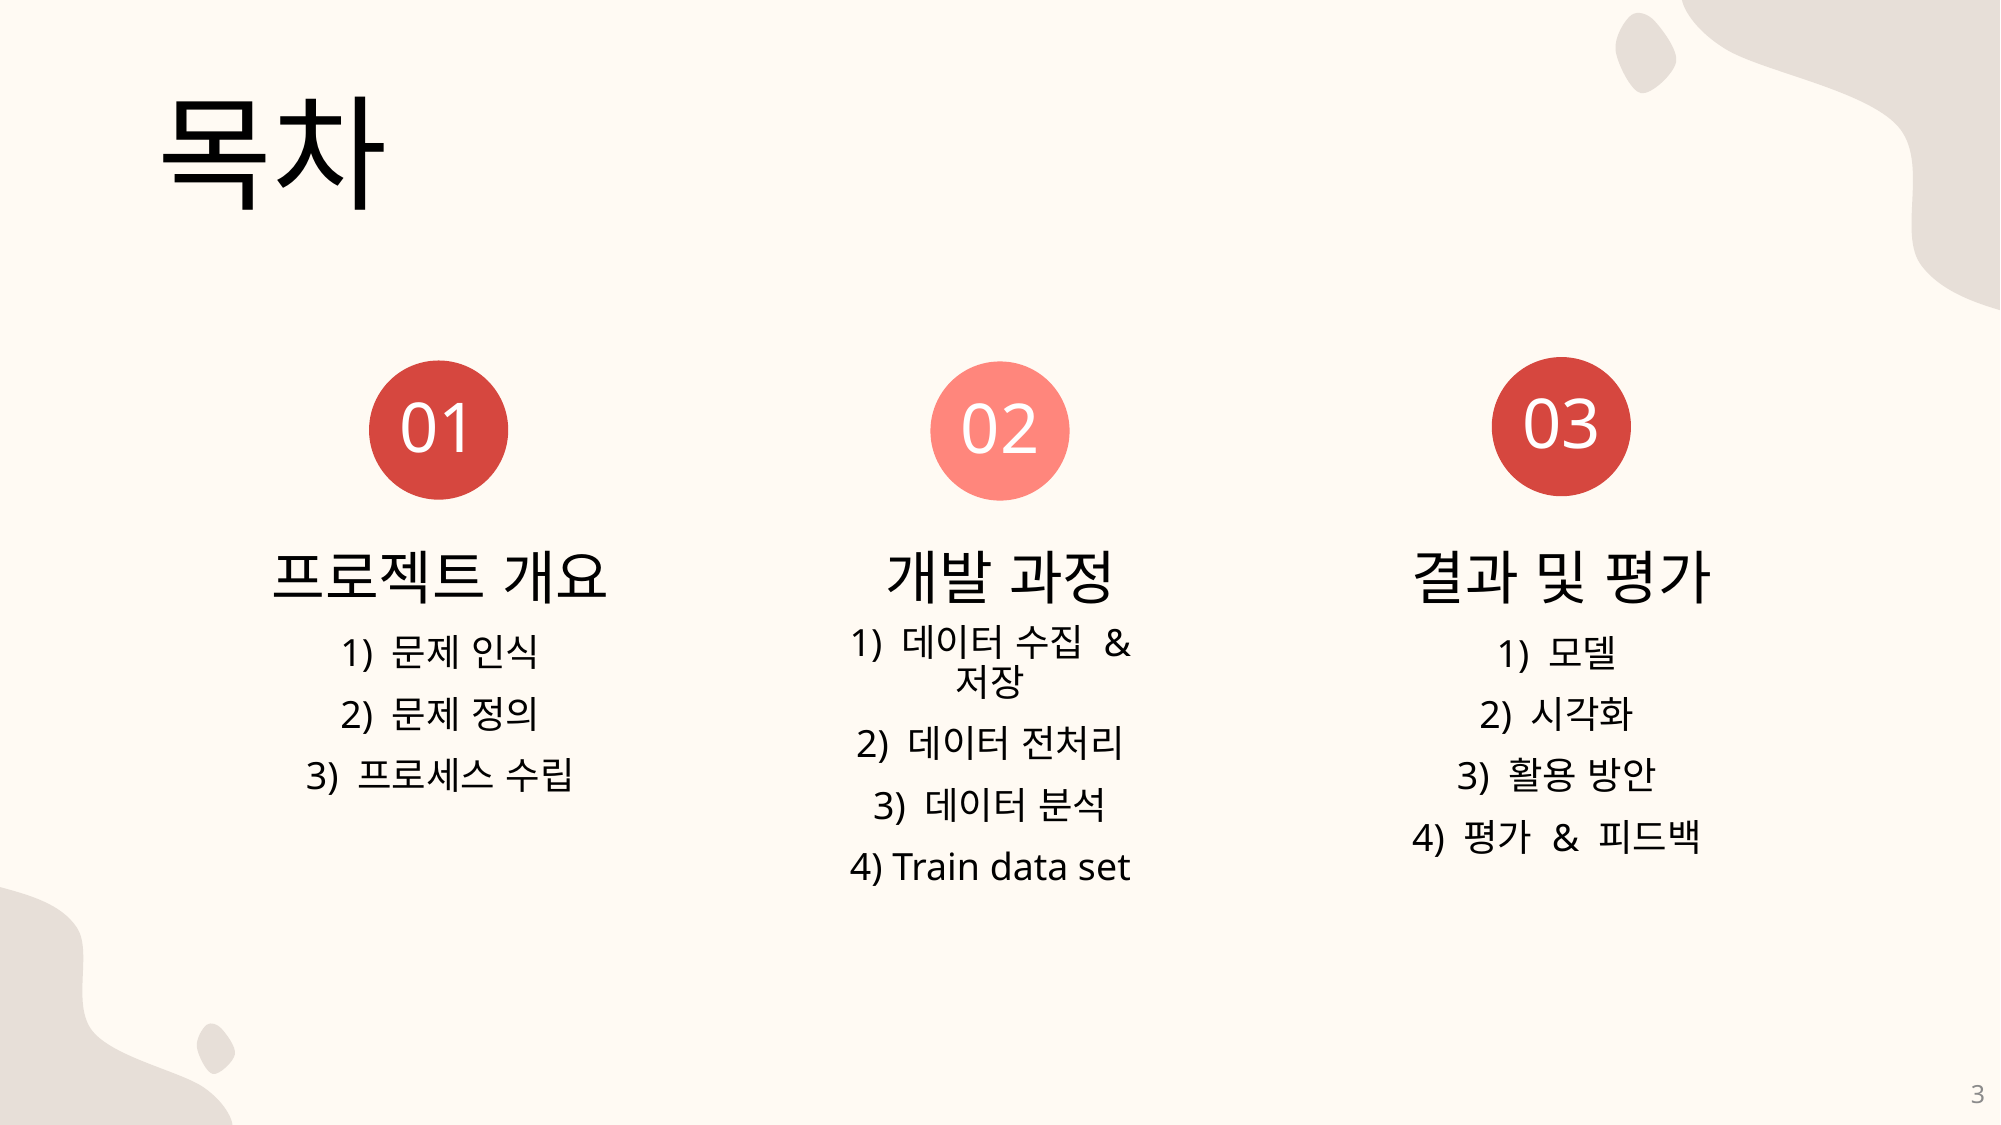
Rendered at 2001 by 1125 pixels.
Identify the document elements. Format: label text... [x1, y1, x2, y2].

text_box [245, 357, 1769, 867]
text_box [1680, 0, 2000, 312]
text_box 목차 [157, 92, 1843, 218]
slide_number 3 [1550, 1065, 2000, 1125]
text_box [1614, 11, 1678, 95]
text_box [195, 1022, 236, 1076]
text_box [0, 885, 234, 1125]
